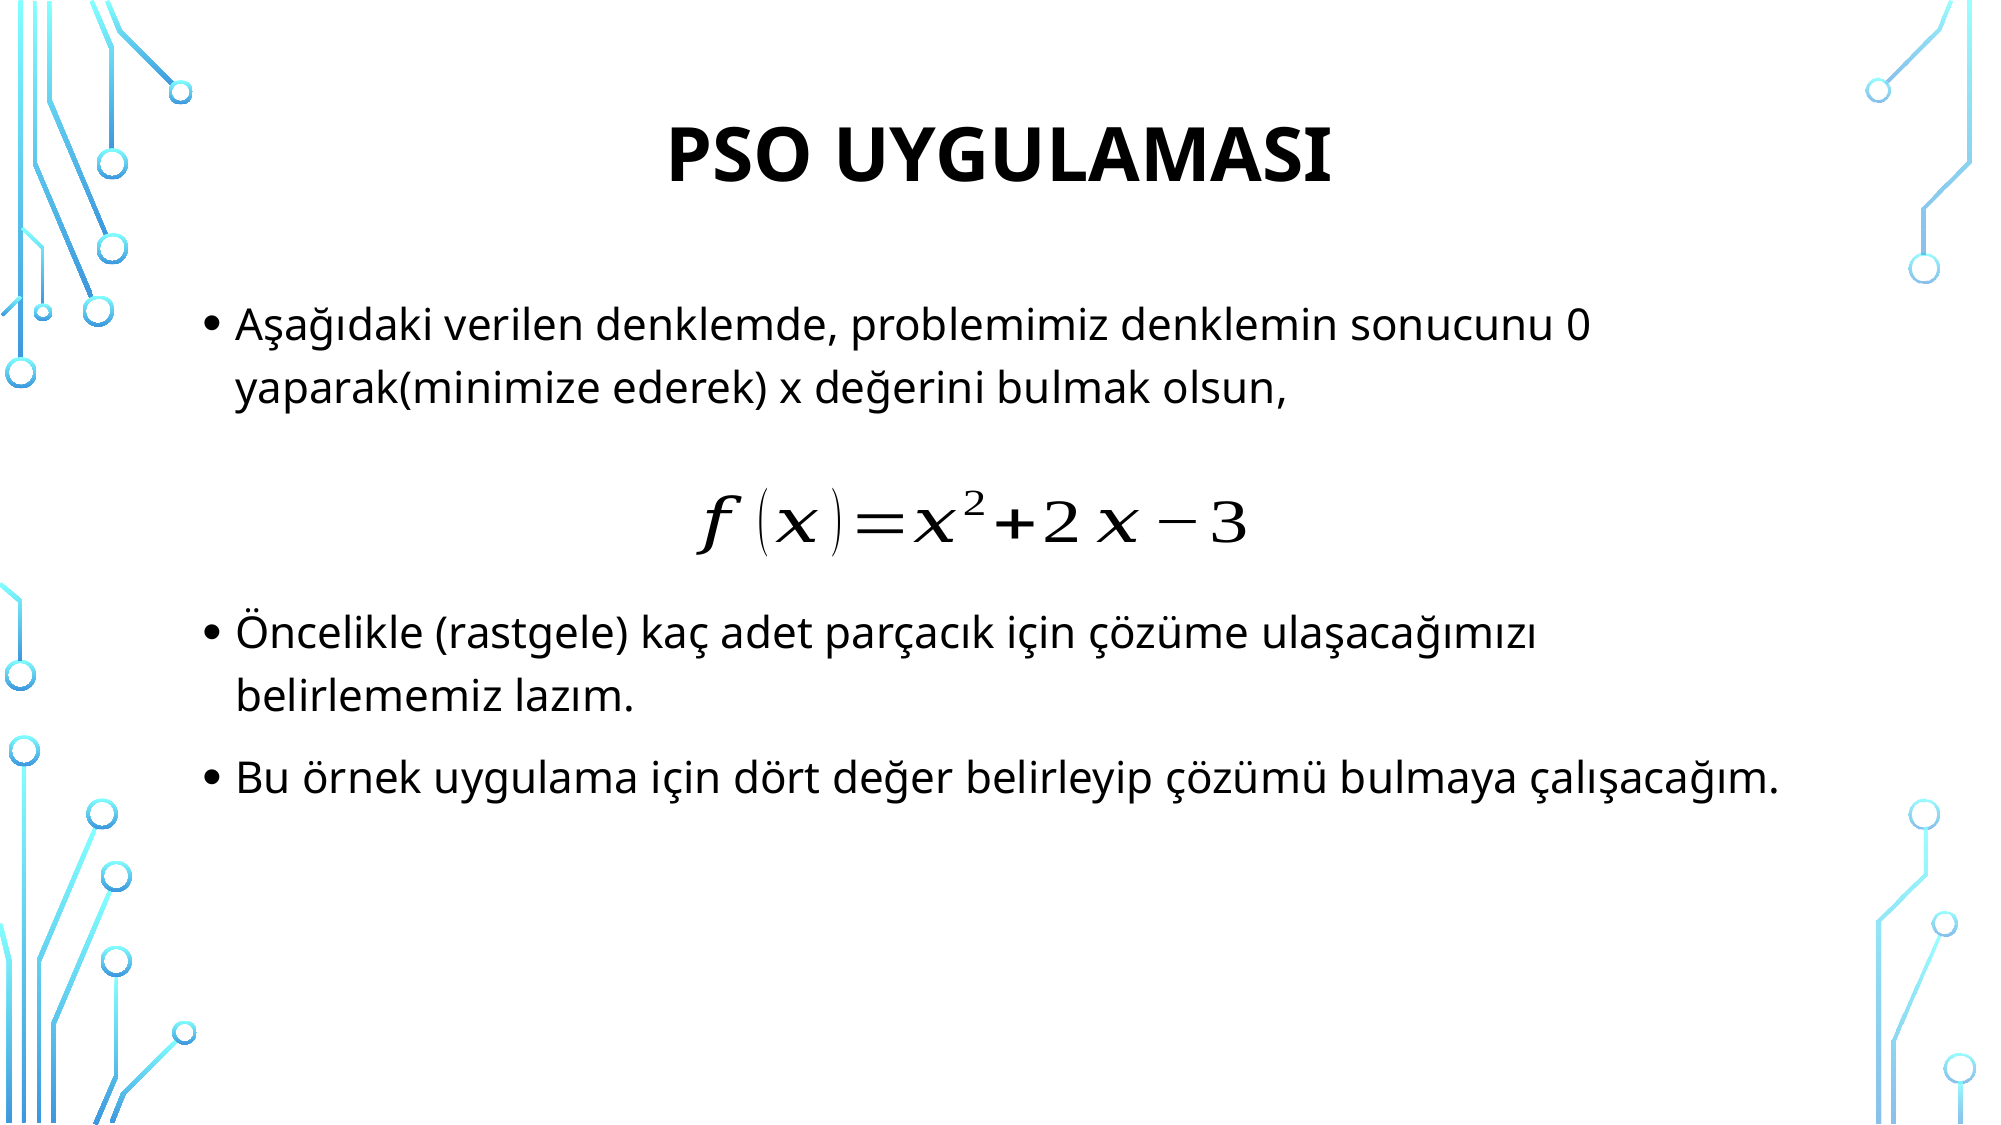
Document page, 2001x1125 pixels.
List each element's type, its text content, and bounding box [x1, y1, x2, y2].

title PSO UygulamaSı [187, 35, 1813, 278]
list Aşağıdaki verilen denklemde, problemimiz denklemin sonucunu 0 yaparak(minimize ederek) x değerini bulmak olsun, Öncelikle (rastgele) kaç adet parçacık için çözüme ulaşacağımızı belirlememiz lazım. Bu örnek uygulama için dört değer belirleyip çözümü bulmaya çalışacağım. [187, 278, 1813, 860]
